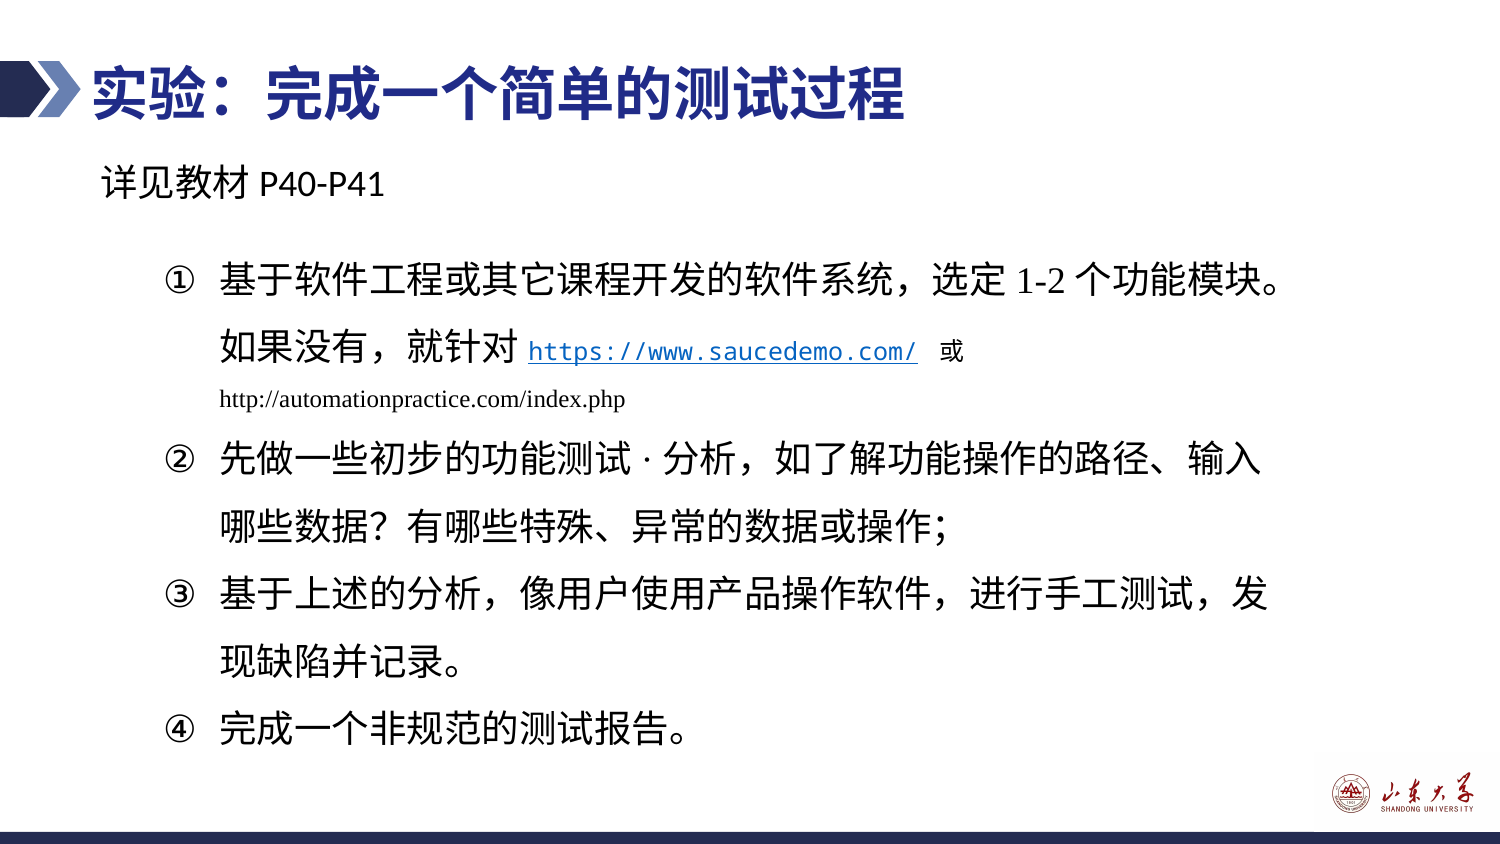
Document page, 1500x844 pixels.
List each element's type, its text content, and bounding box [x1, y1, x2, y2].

text_box 基于软件工程或其它课程开发的软件系统，选定1-2个功能模块。如果没有，就针对https://www.saucedemo.com/ 或 http://automationpractice.com/index.php 先做一些初步的功能测试·分析，如了解功能操作的路径、输入哪些数据？有哪些特殊、异常的数据或操作； 基于上述的分析，像用户使用产品操作软件，进行手工测试，发现缺陷并记录。 完成一个非规范的测试报告。 [148, 225, 1314, 758]
text_box 实验：完成一个简单的测试过程 [75, 42, 1387, 152]
text_box 详见教材P40-P41 [85, 151, 400, 212]
